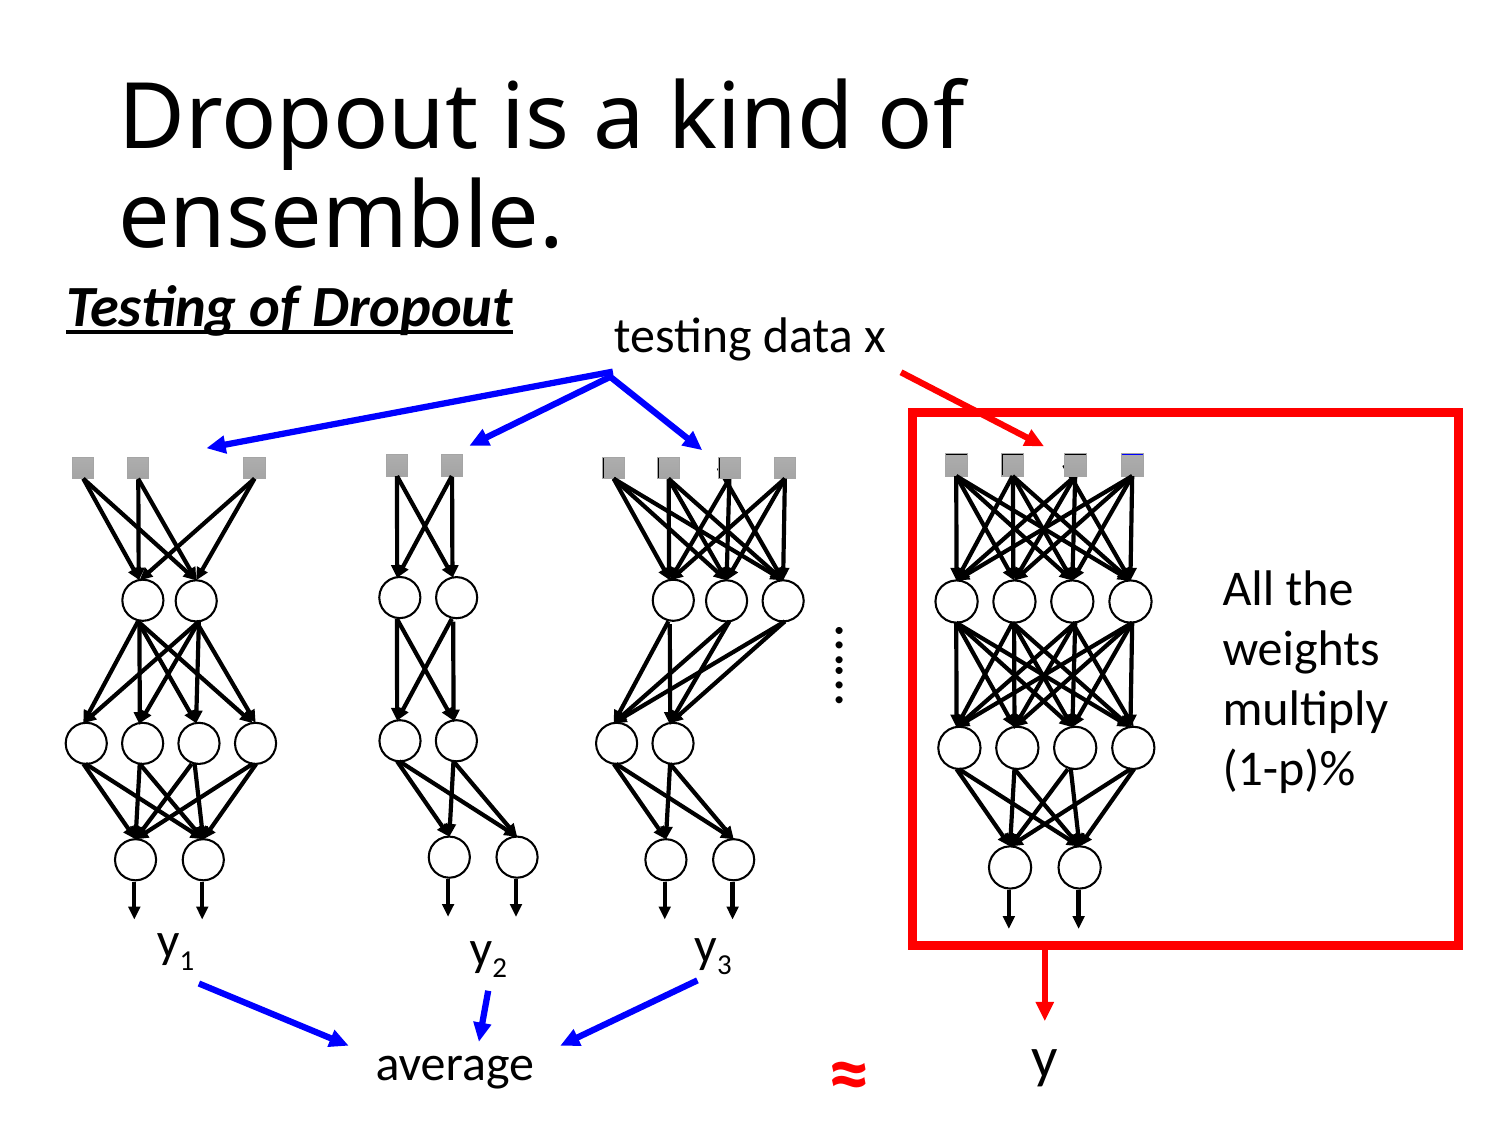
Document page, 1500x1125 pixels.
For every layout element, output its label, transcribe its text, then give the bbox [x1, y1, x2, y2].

text_box testing data x [582, 295, 918, 371]
title Dropout is a kind of ensemble. [103, 59, 1397, 278]
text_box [560, 980, 698, 1046]
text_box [0, 582, 402, 794]
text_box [469, 375, 608, 446]
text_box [468, 584, 807, 793]
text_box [227, 606, 690, 765]
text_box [807, 581, 1283, 801]
text_box y3 [650, 904, 775, 988]
text_box y [982, 1011, 1107, 1097]
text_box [198, 983, 349, 1046]
text_box y2 [426, 907, 551, 991]
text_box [478, 983, 489, 1042]
text_box average [253, 1022, 657, 1098]
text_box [608, 375, 702, 450]
text_box ≈ [773, 1010, 927, 1125]
text_box y1 [113, 900, 238, 984]
text_box Testing of Dropout [51, 260, 528, 346]
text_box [900, 372, 1044, 447]
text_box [206, 371, 613, 449]
text_box All the weights multiply (1-p)% [1207, 548, 1420, 804]
text_box [912, 412, 1459, 946]
